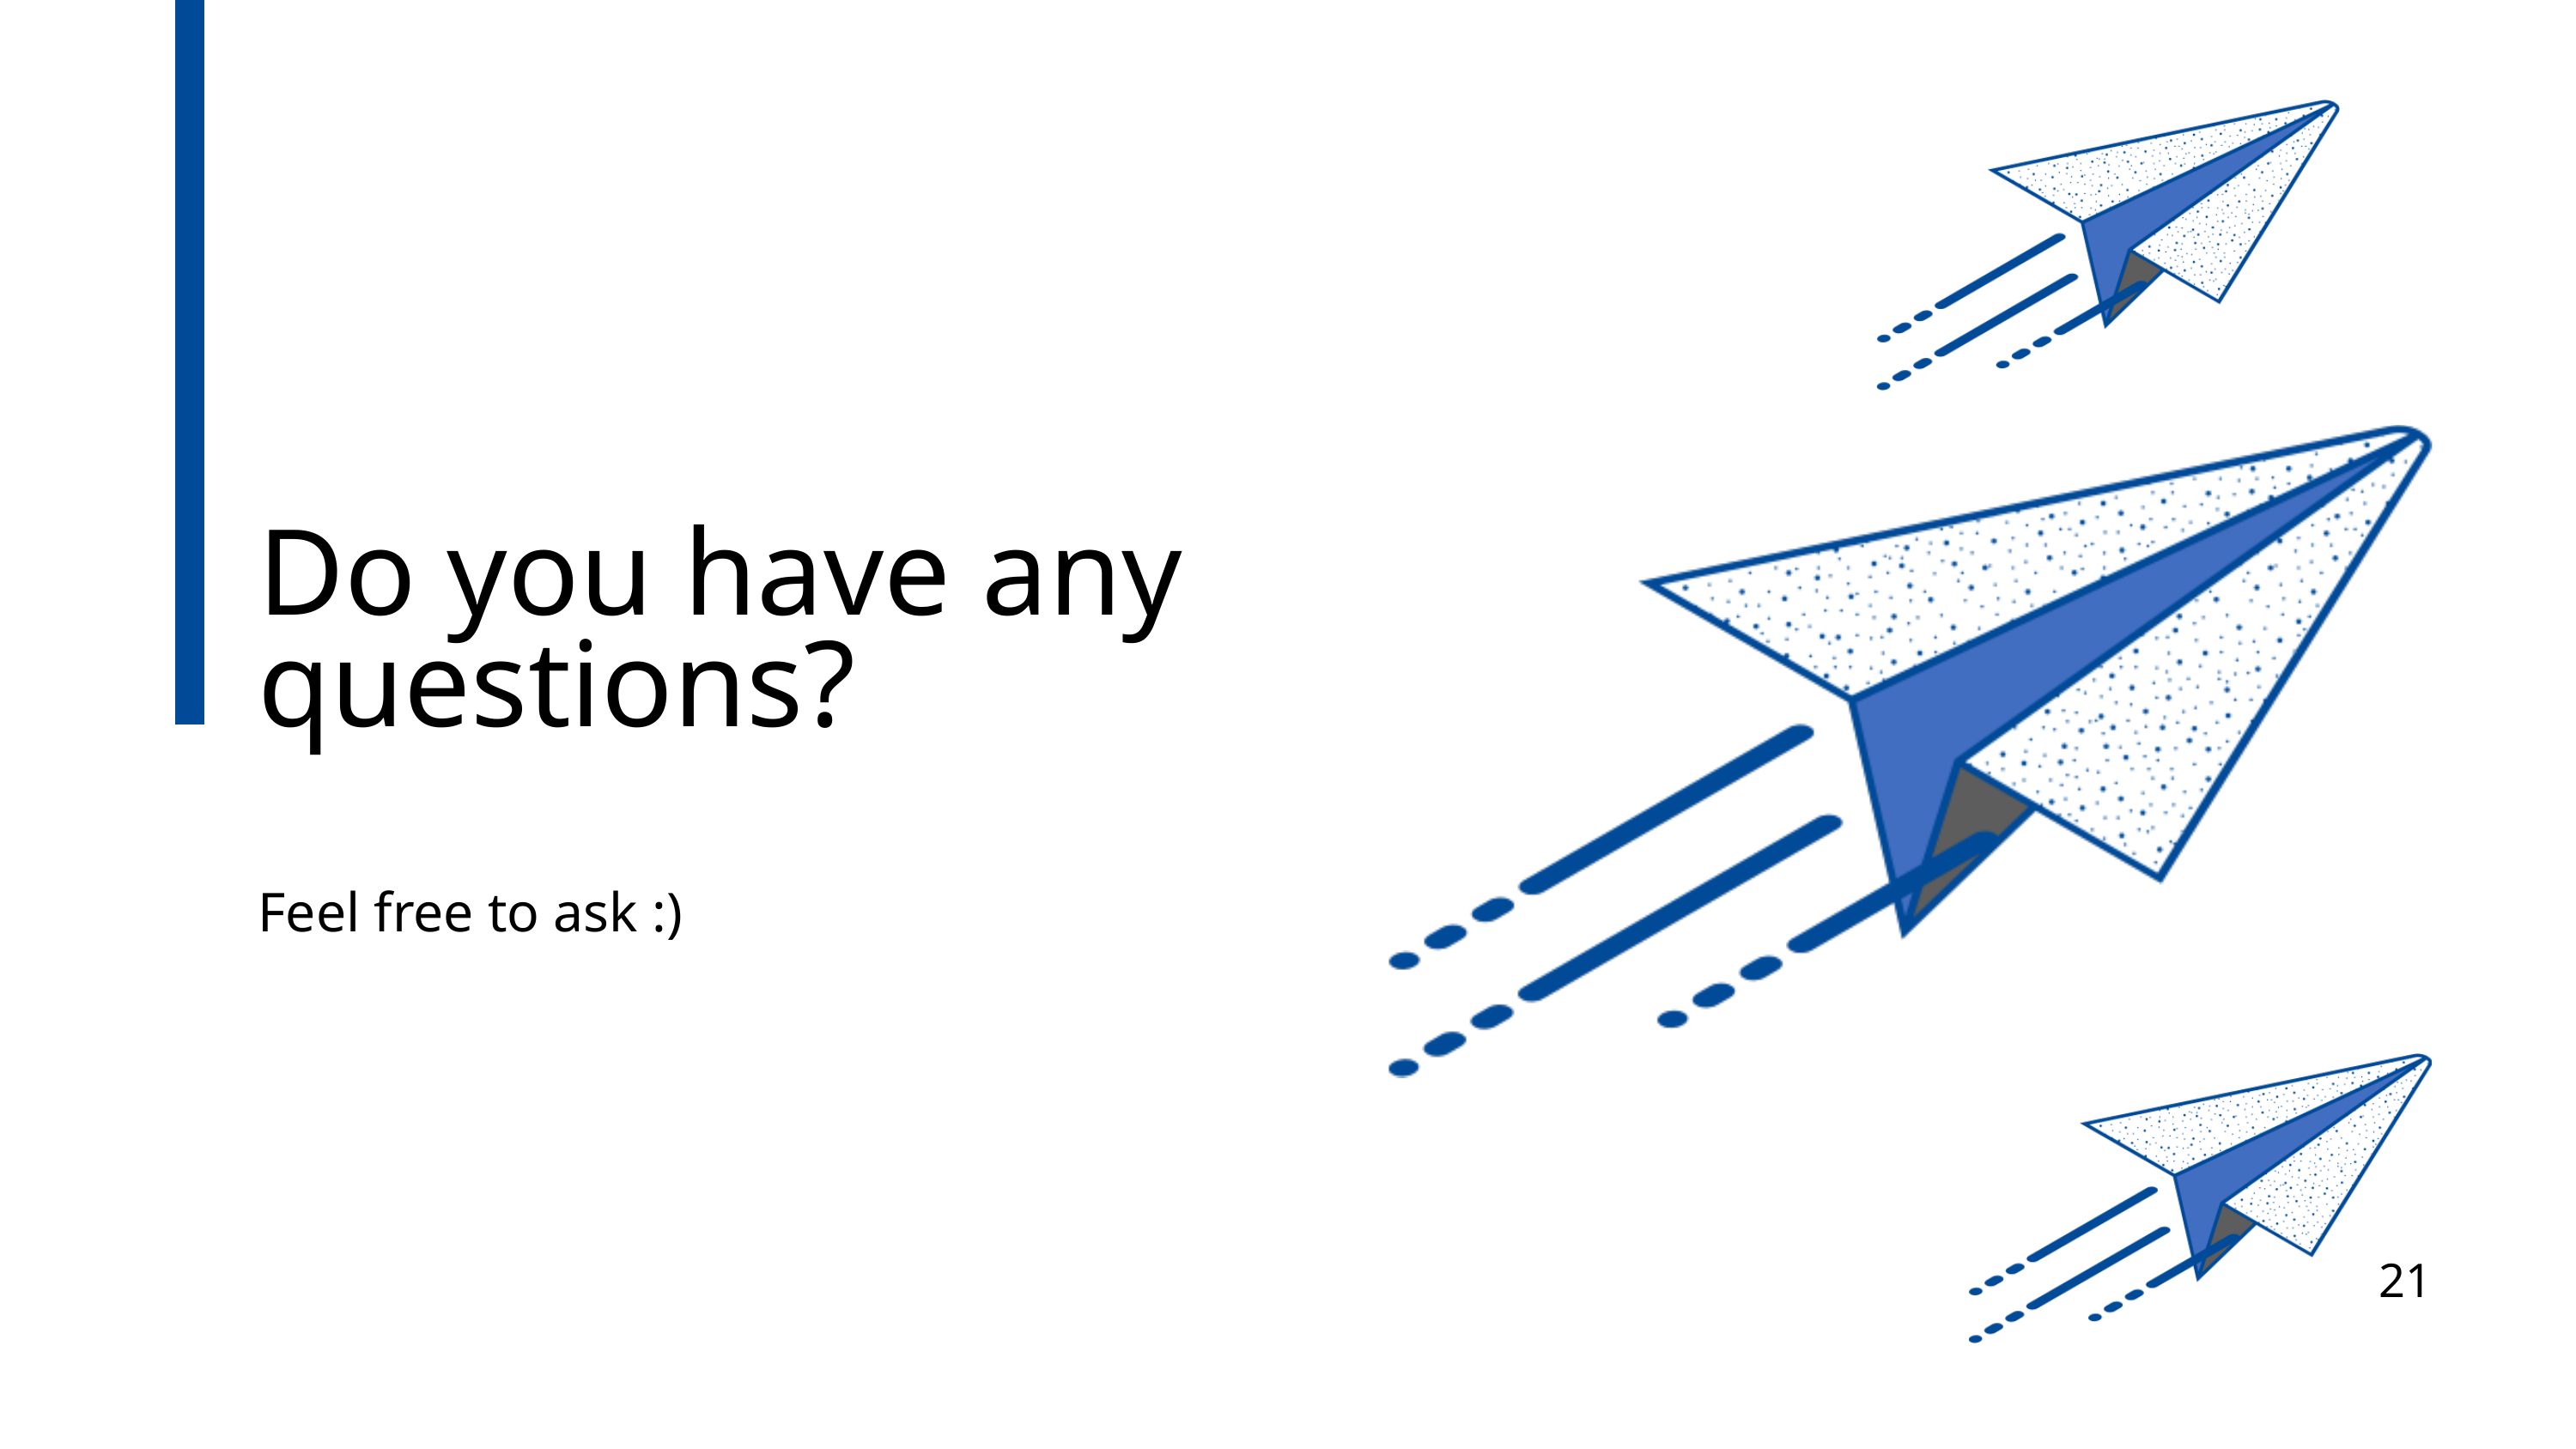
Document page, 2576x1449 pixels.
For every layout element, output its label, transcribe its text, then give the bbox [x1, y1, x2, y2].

text_box [1876, 100, 2340, 391]
text_box 21 [2360, 1241, 2433, 1307]
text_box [174, 0, 205, 724]
text_box [1388, 425, 2433, 1078]
text_box [1968, 1053, 2433, 1344]
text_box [258, 509, 1289, 939]
